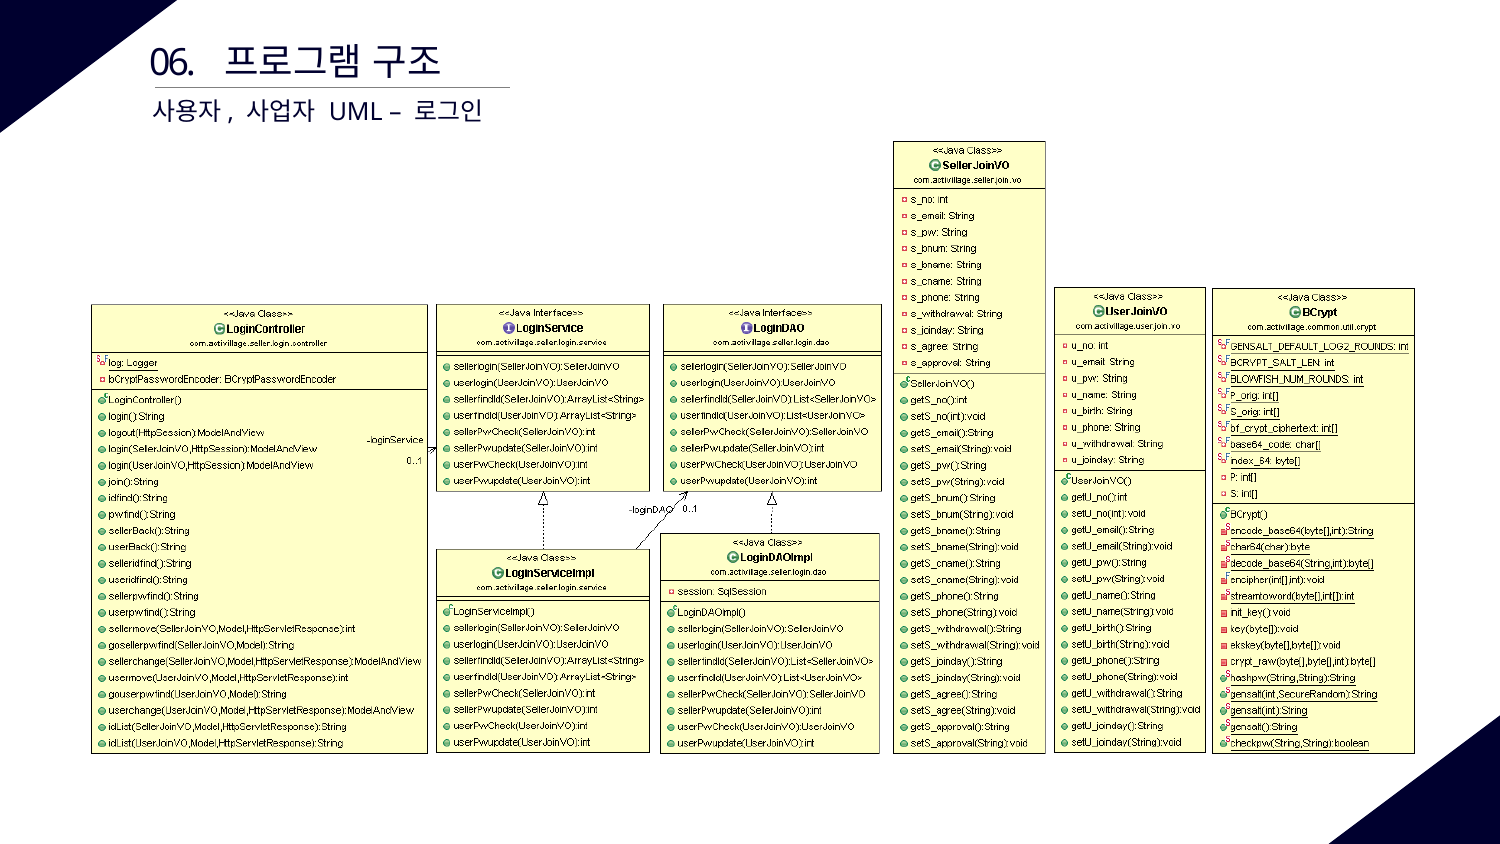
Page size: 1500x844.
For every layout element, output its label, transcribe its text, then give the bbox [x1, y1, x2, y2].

text_box 사용자, 사업자 UML – 로그인 [137, 90, 498, 133]
picture [88, 138, 1417, 756]
text_box 06. [134, 30, 209, 90]
text_box 프로그램 구조 [209, 30, 457, 87]
